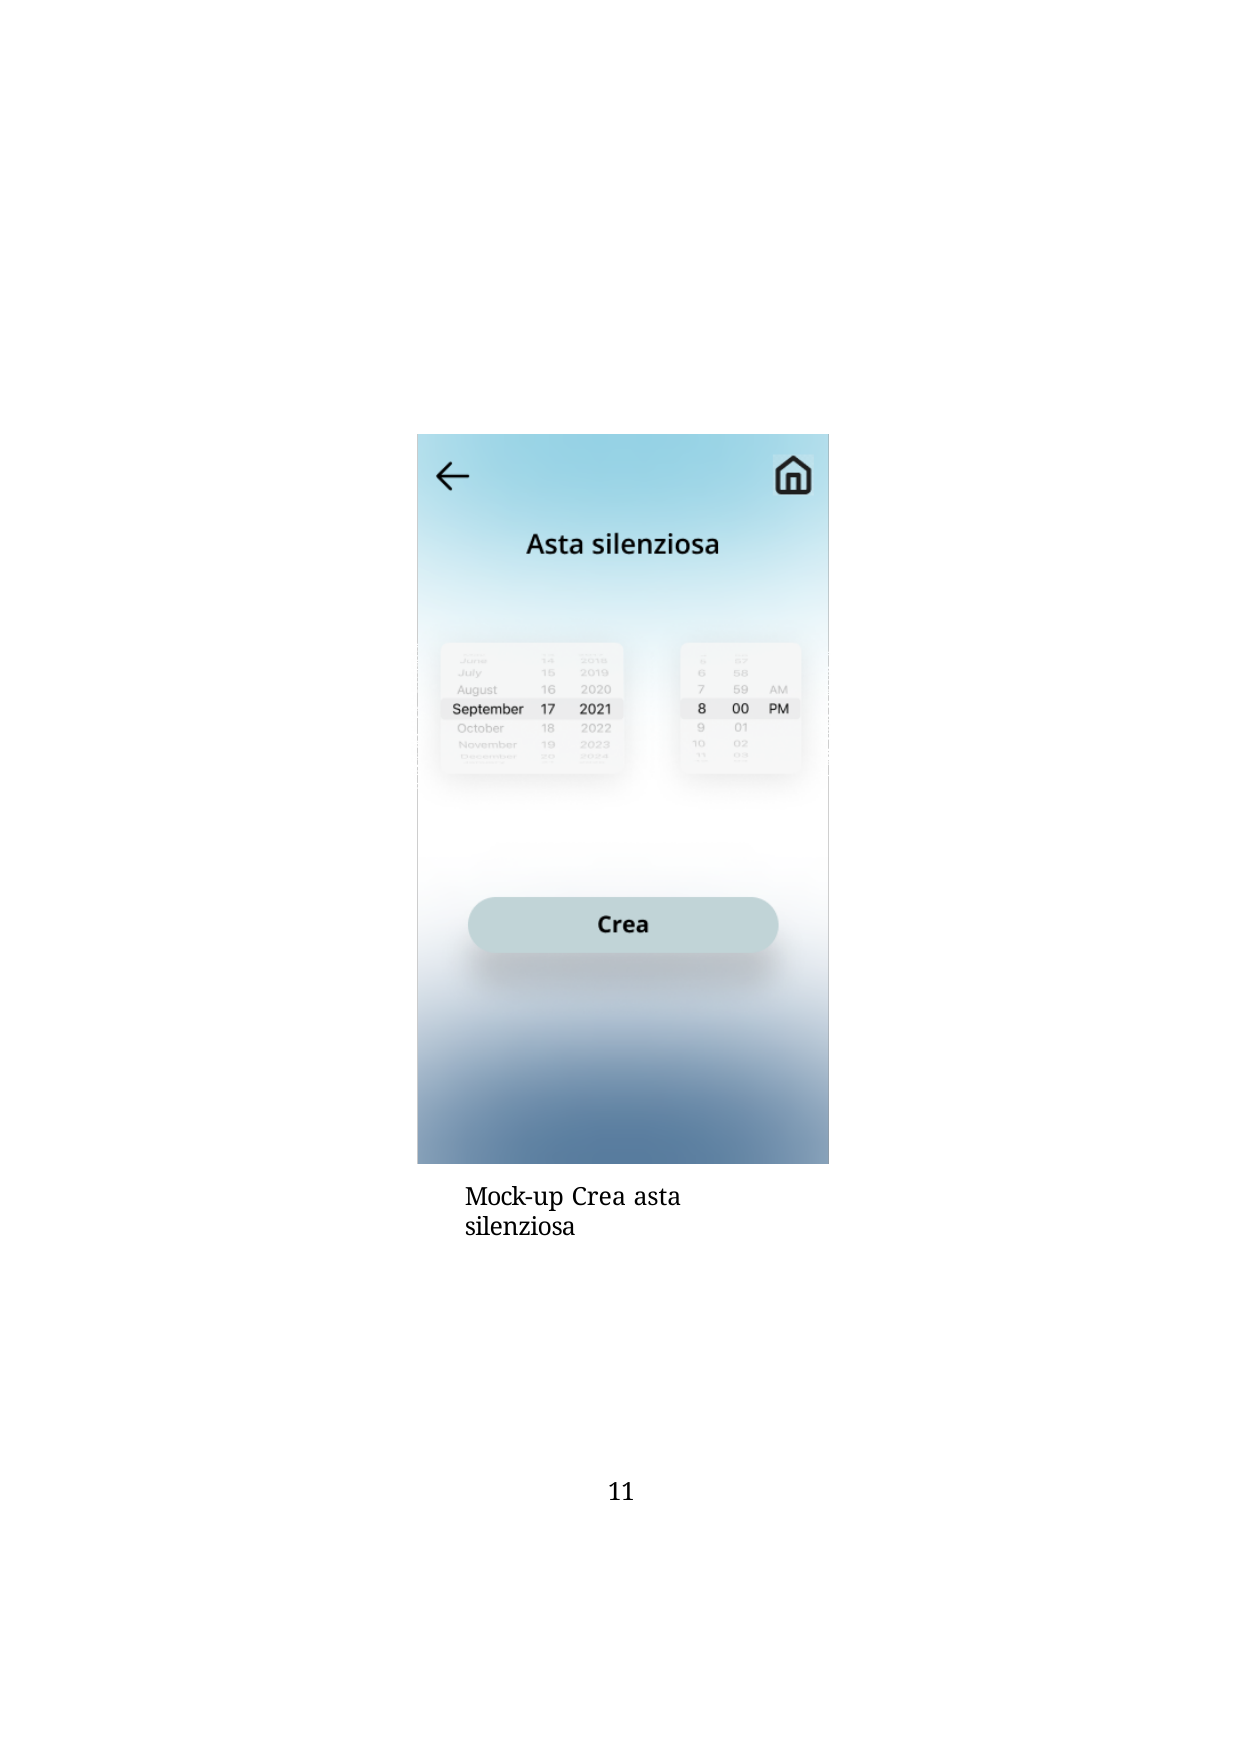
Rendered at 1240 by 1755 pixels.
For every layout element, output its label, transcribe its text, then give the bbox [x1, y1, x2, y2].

slide_number 30 [601, 1474, 641, 1755]
text_box Mock-up Crea asta silenziosa [462, 1178, 778, 1241]
picture [402, 434, 838, 1164]
